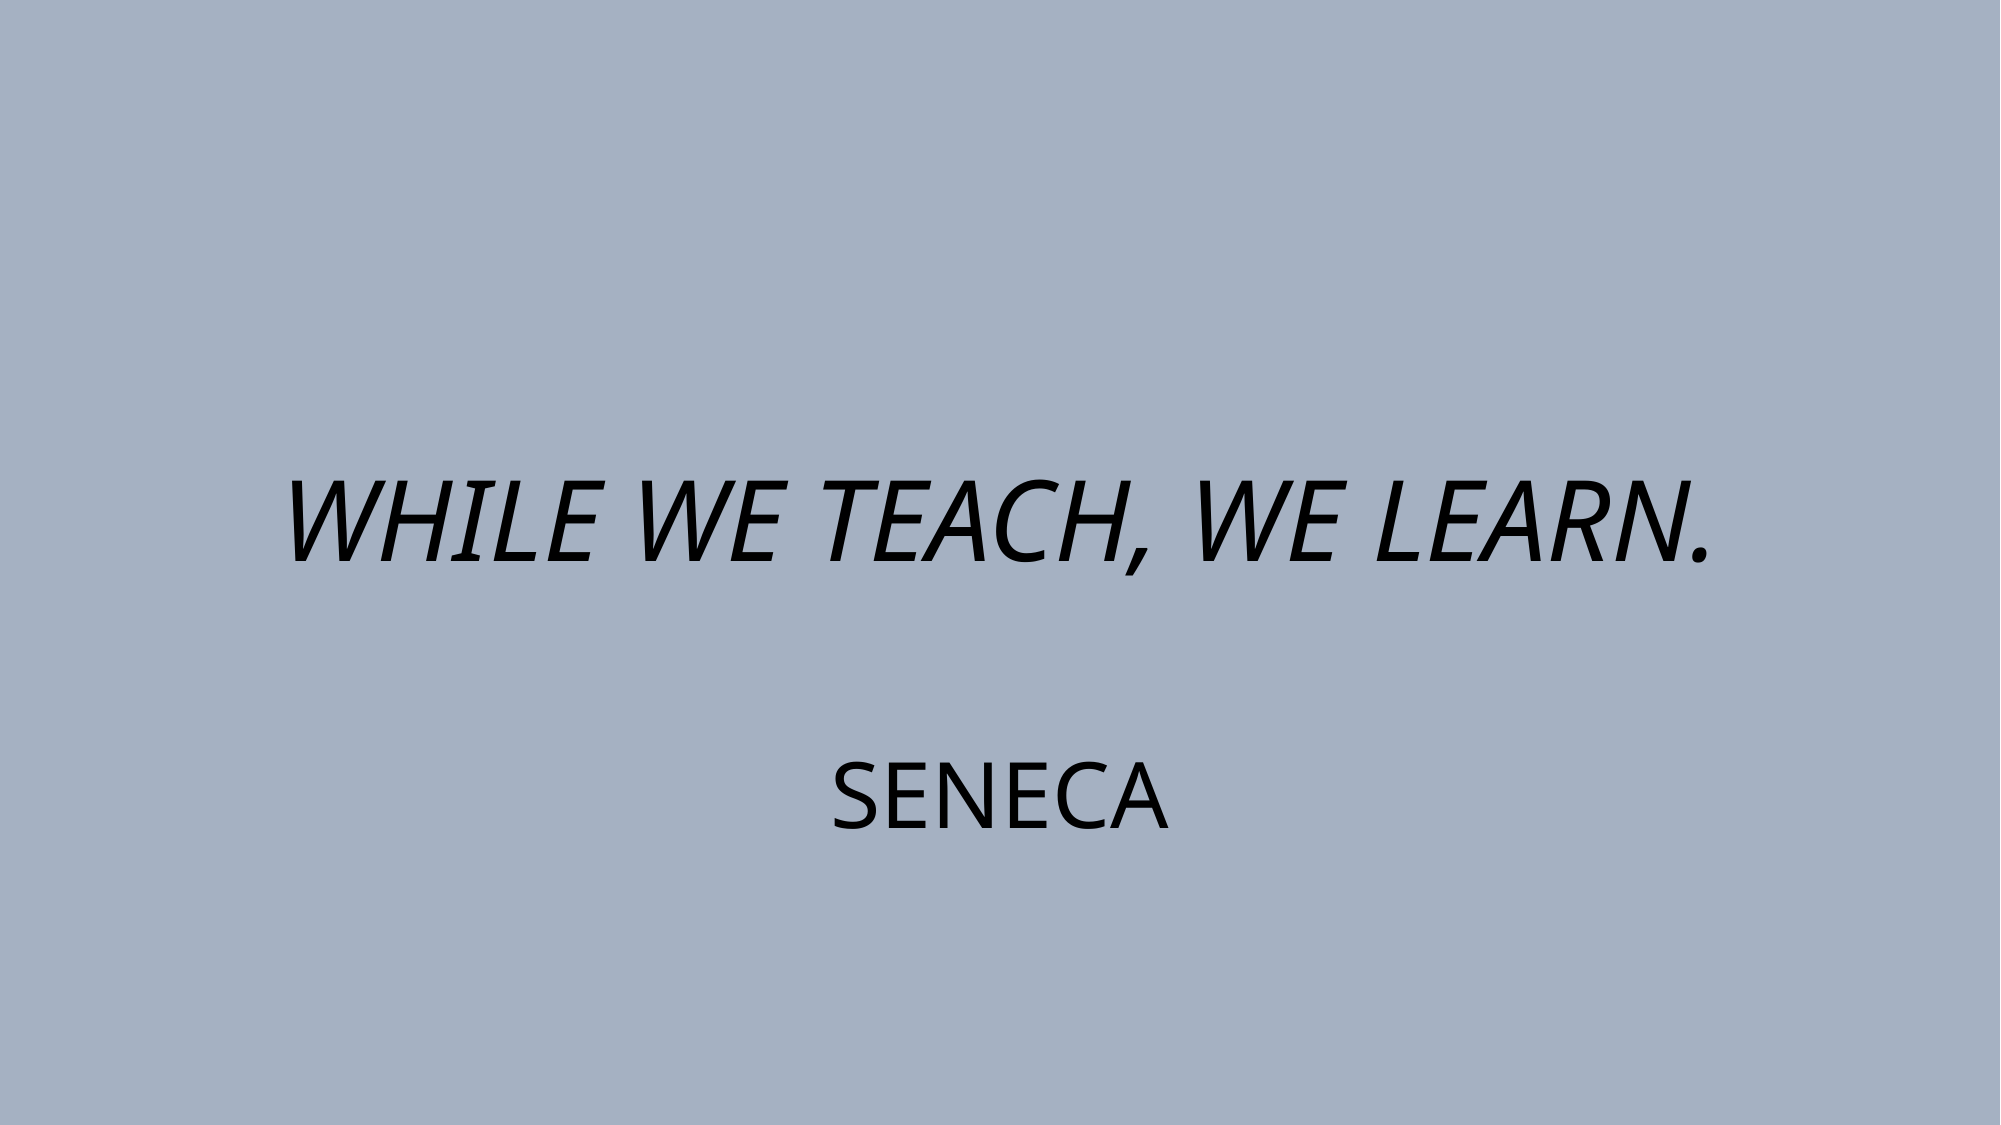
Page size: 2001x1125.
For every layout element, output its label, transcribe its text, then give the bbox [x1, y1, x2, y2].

list WHILE WE TEACH, WE LEARN. SENECA [137, 299, 1863, 1014]
